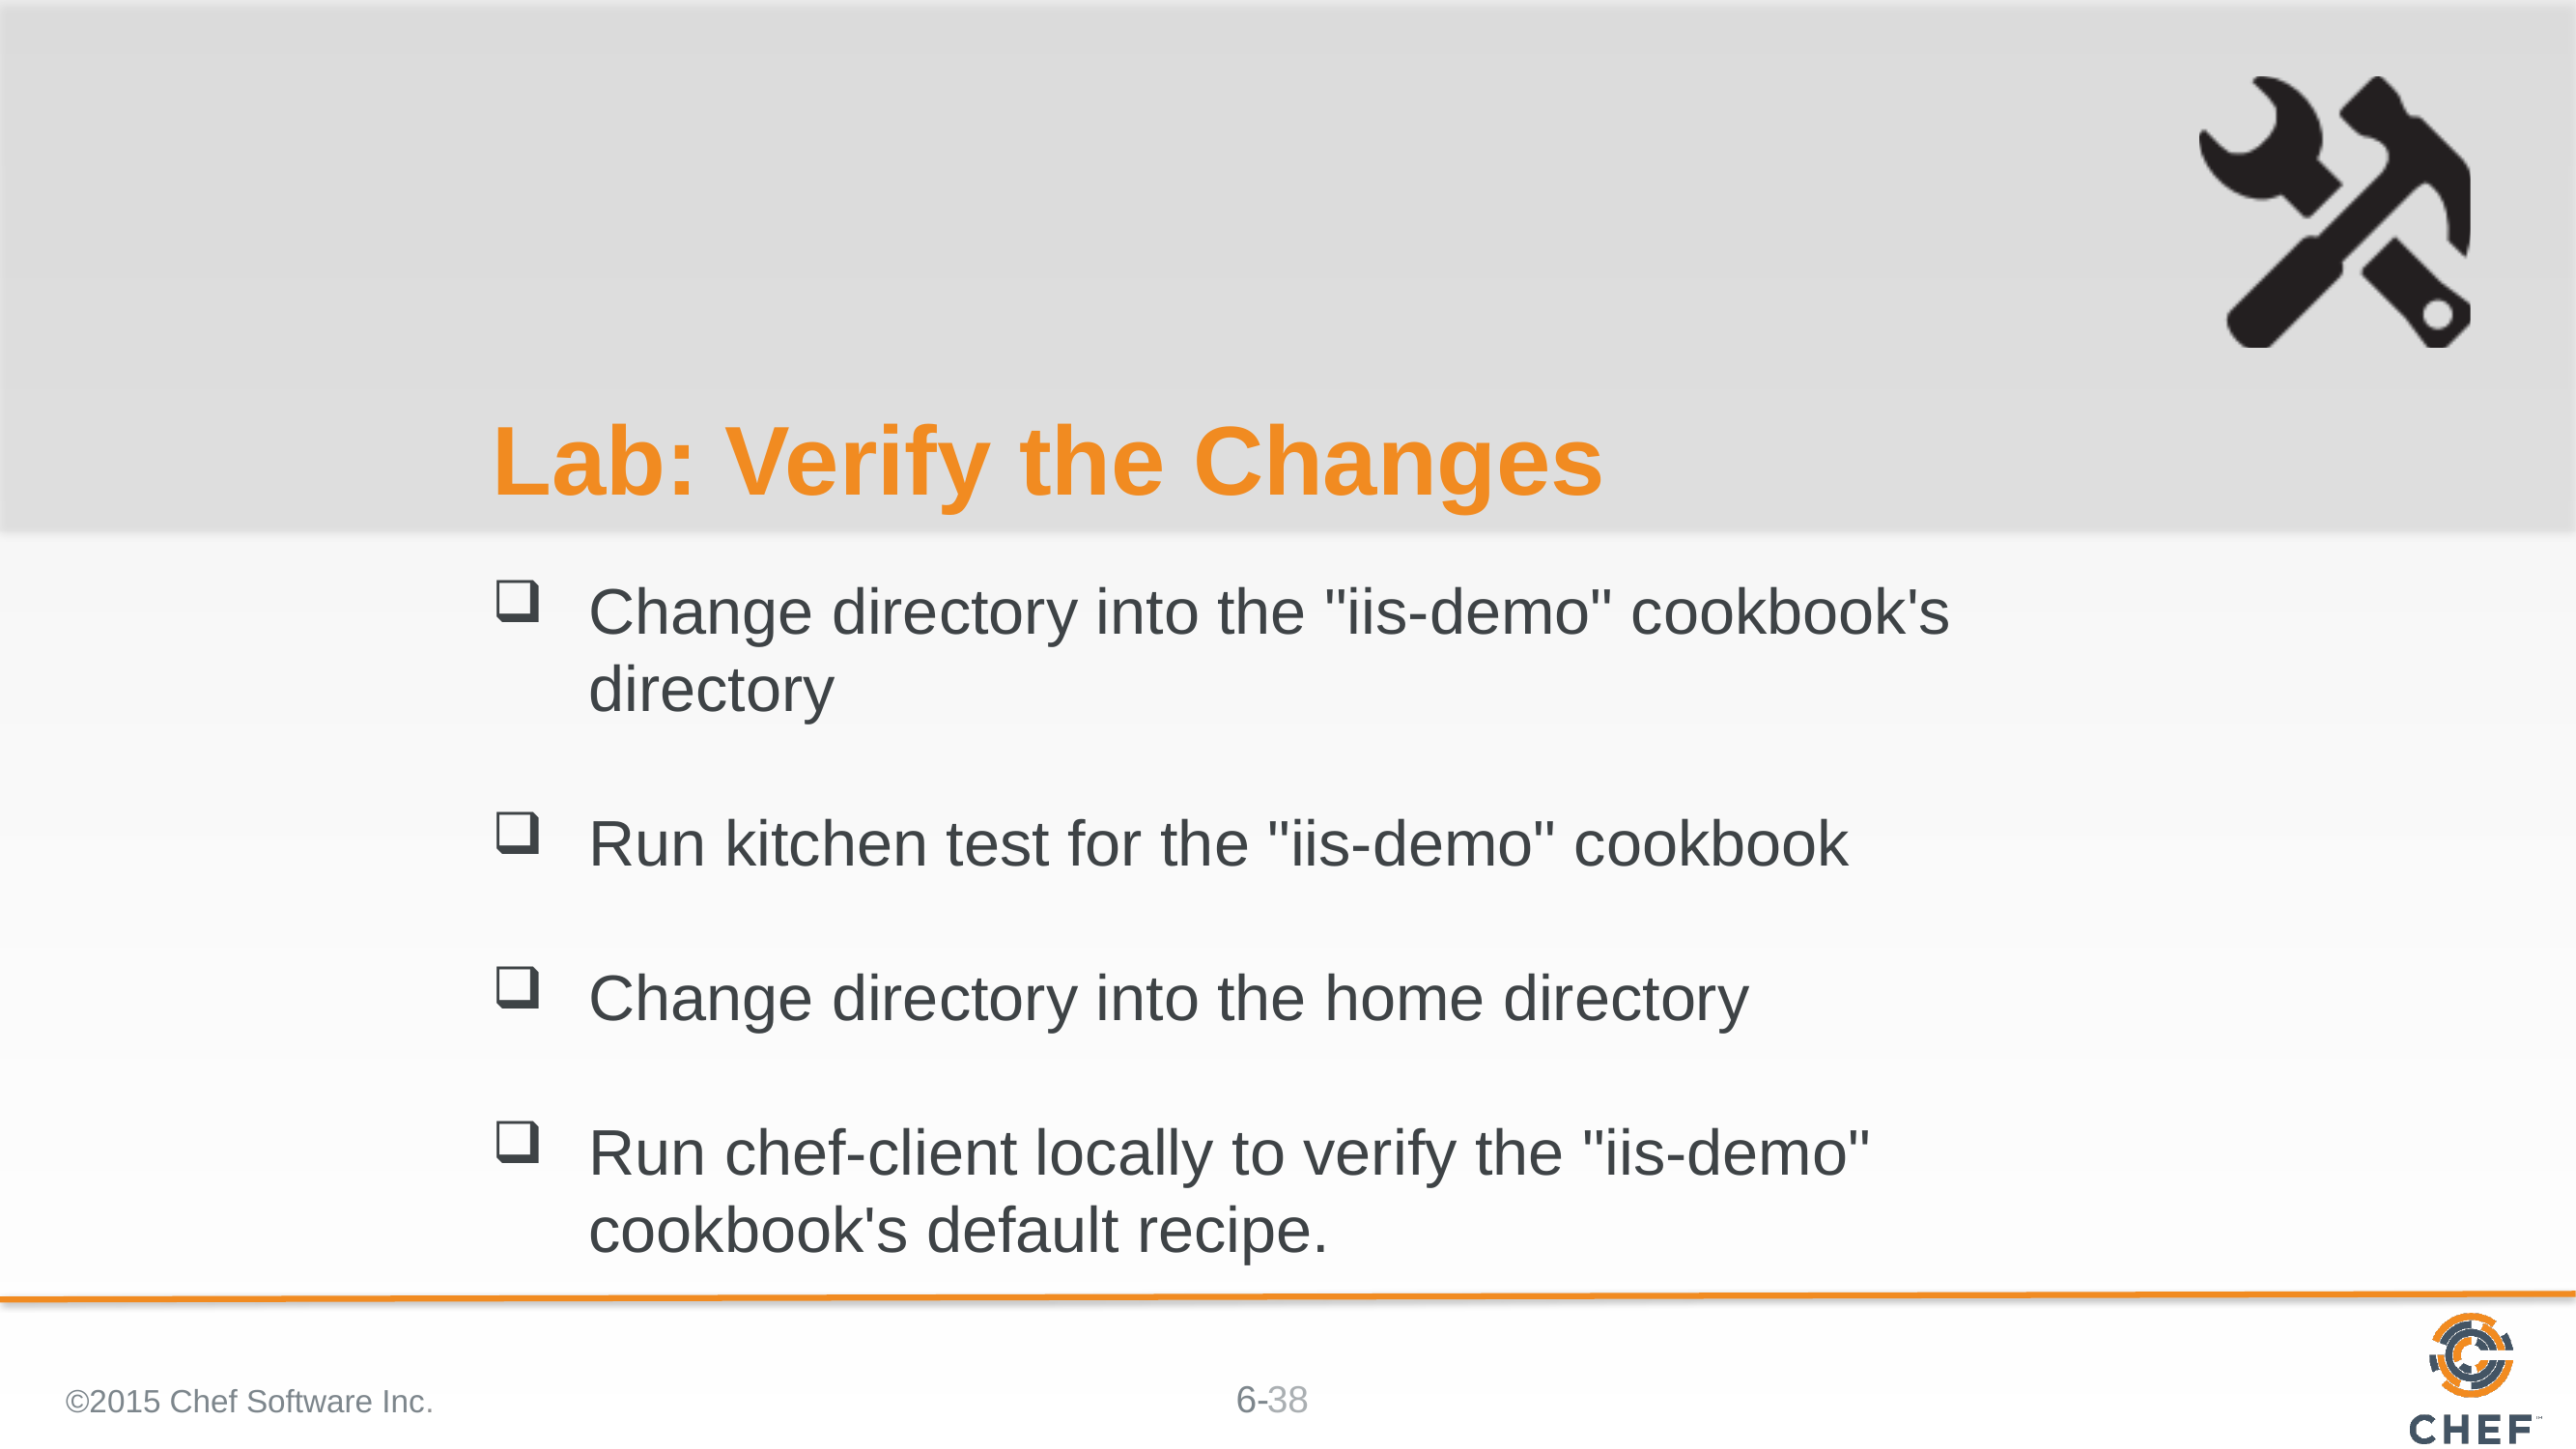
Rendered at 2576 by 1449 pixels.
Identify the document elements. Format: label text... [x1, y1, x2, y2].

picture [2399, 1297, 2550, 1449]
footer ©2015 Chef Software Inc. [51, 1359, 952, 1440]
subtitle Change directory into the "iis-demo" cookbook's directory Run kitchen test for the "iis-demo" cookbook Change directory into the home directory Run chef-client locally to verify the "iis-demo" cookbook's default recipe. [477, 555, 2217, 1350]
title Lab: Verify the Changes [477, 395, 2217, 531]
slide_number 38 [998, 1359, 1578, 1437]
